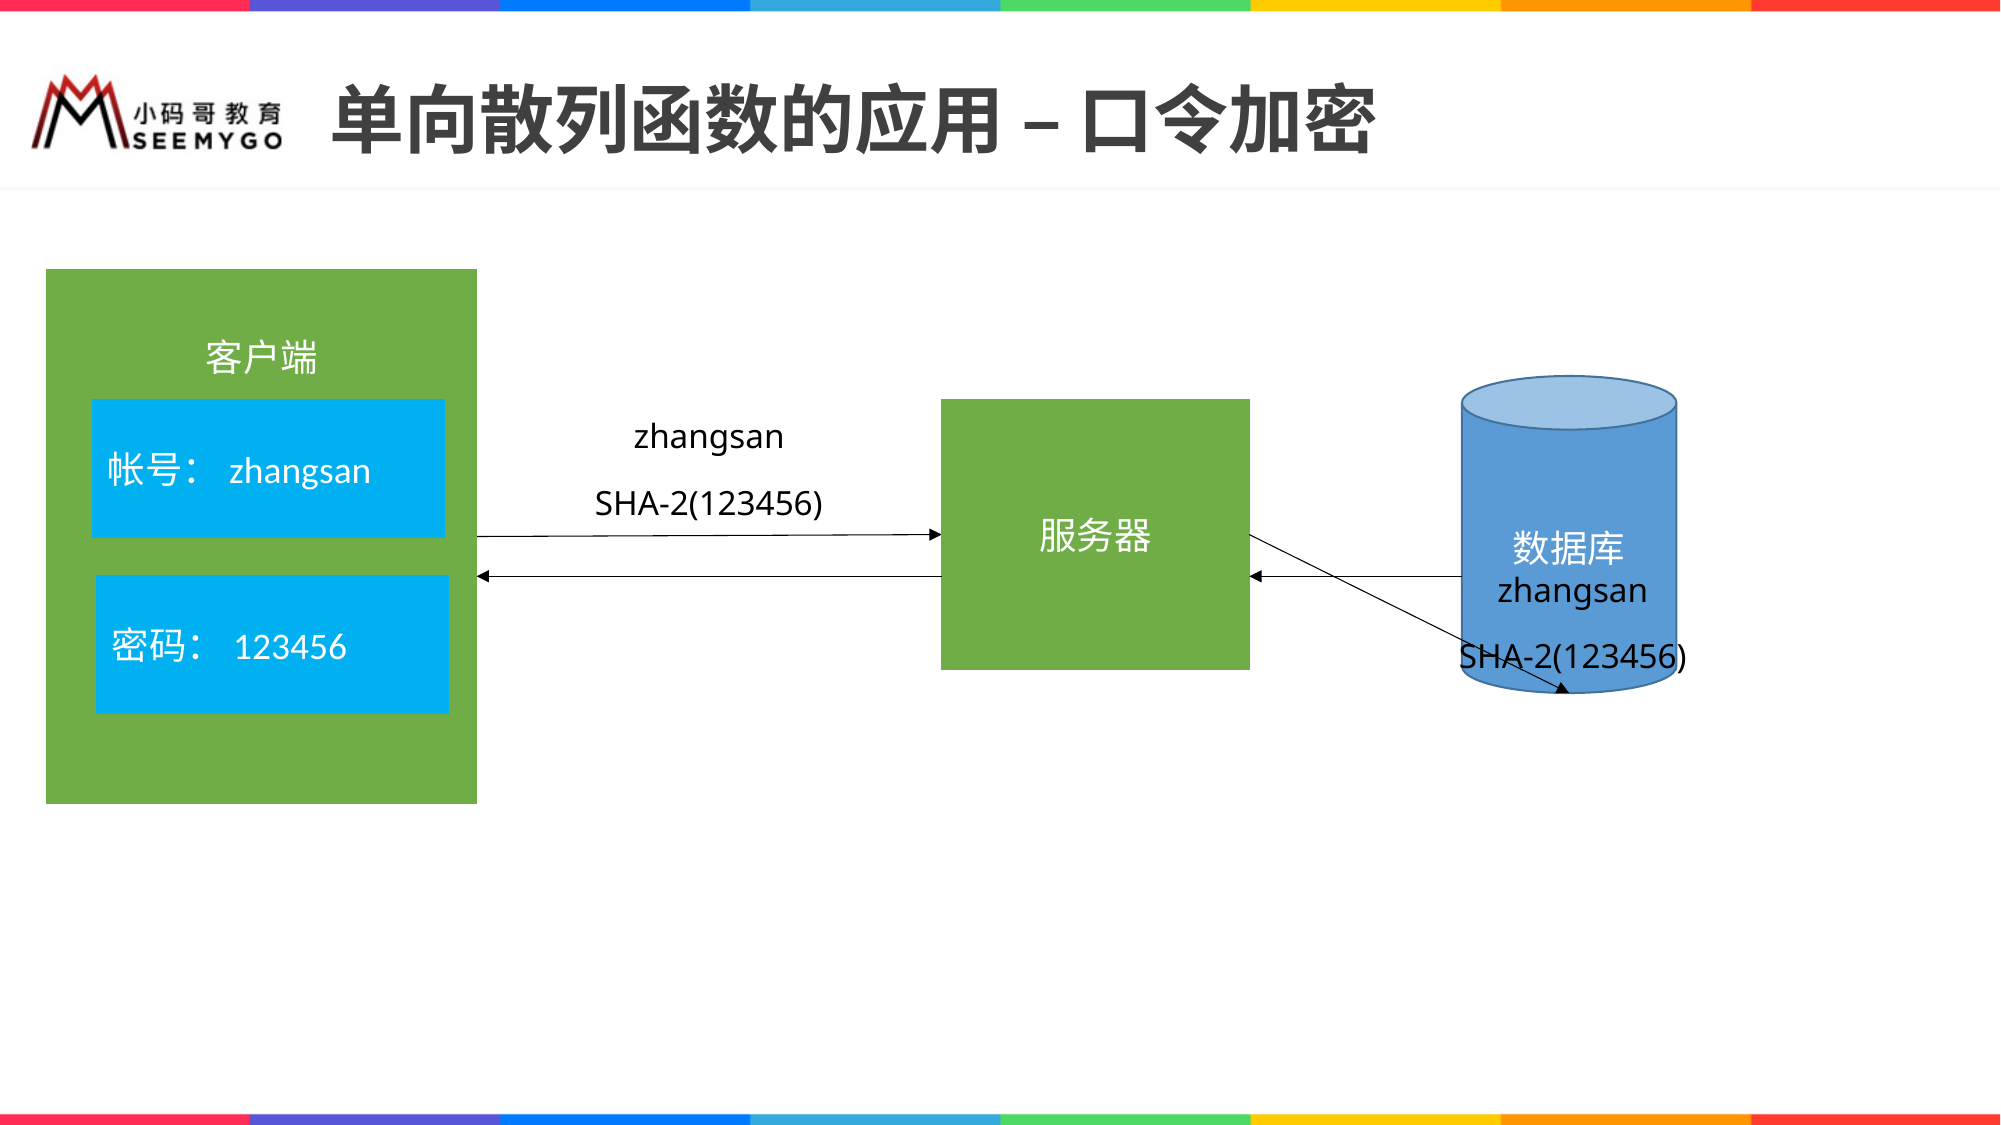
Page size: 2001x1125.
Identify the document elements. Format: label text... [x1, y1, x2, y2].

text_box 客户端 [46, 269, 477, 804]
picture [0, 0, 2001, 1125]
text_box 帐号：zhangsan [92, 399, 445, 538]
text_box 服务器 [941, 399, 1250, 670]
text_box zhangsan SHA-2(123456) [550, 406, 868, 534]
text_box zhangsan SHA-2(123456) [1414, 560, 1732, 691]
title 单向散列函数的应用 – 口令加密 [314, 64, 1968, 182]
text_box 数据库 [1563, 691, 1619, 695]
text_box 密码：123456 [96, 575, 449, 714]
text_box 数据库 [1460, 374, 1678, 560]
